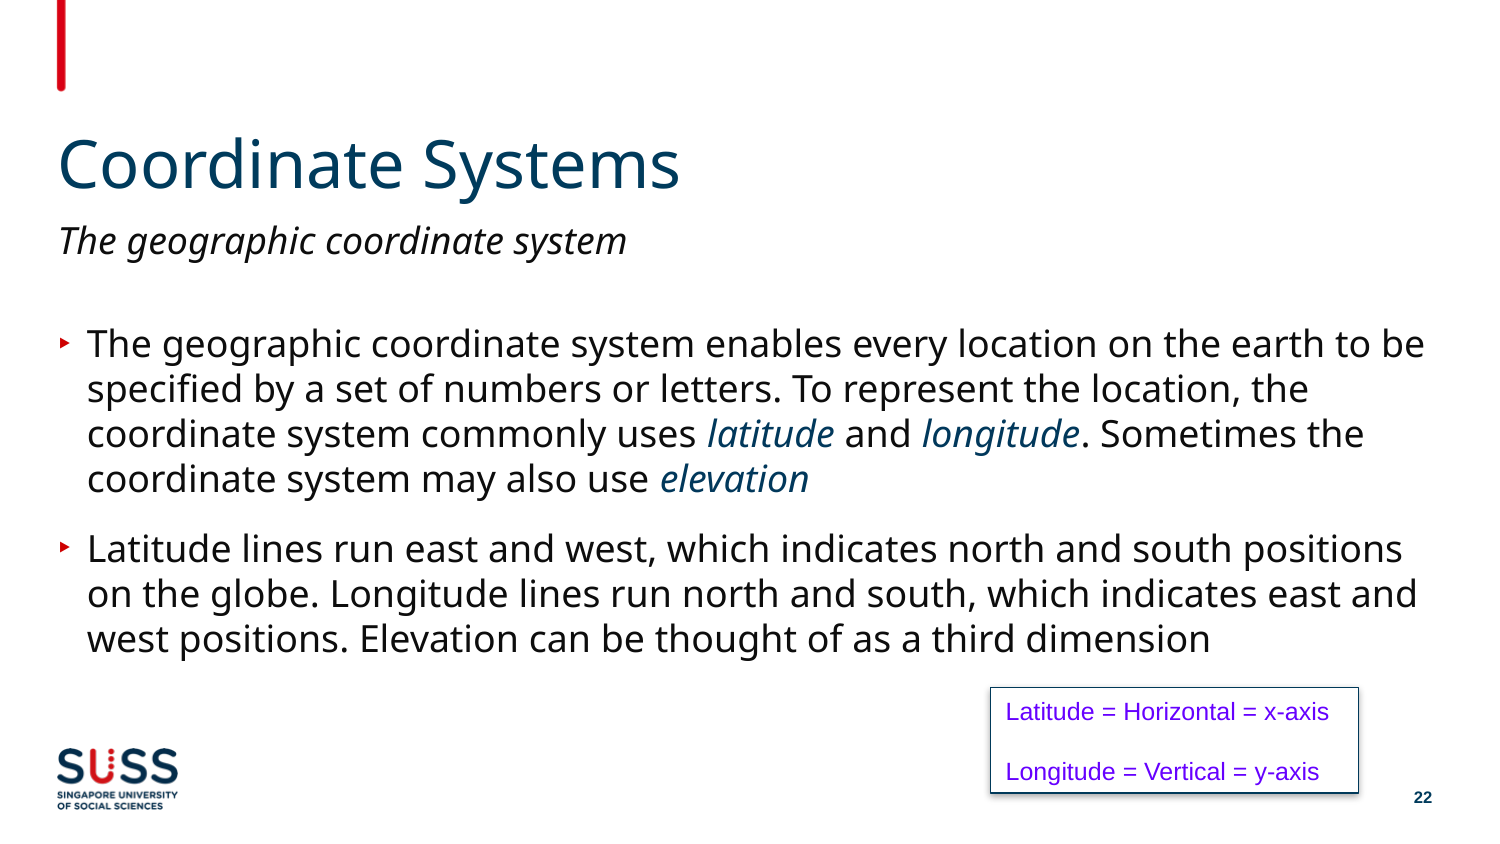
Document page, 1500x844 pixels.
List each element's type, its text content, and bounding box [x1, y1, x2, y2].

list The geographic coordinate system [42, 209, 1448, 278]
list The geographic coordinate system enables every location on the earth to be specified by a set of numbers or letters. To represent the location, the coordinate system commonly uses latitude and longitude. Sometimes the coordinate system may also use elevation Latitude lines run east and west, which indicates north and south positions on the globe. Longitude lines run north and south, which indicates east and west positions. Elevation can be thought of as a third dimension [42, 312, 1448, 719]
text_box Latitude = Horizontal = x-axis Longitude = Vertical = y-axis [990, 687, 1359, 794]
title Coordinate Systems [42, 74, 1448, 209]
picture [56, 0, 70, 74]
picture [57, 748, 178, 810]
